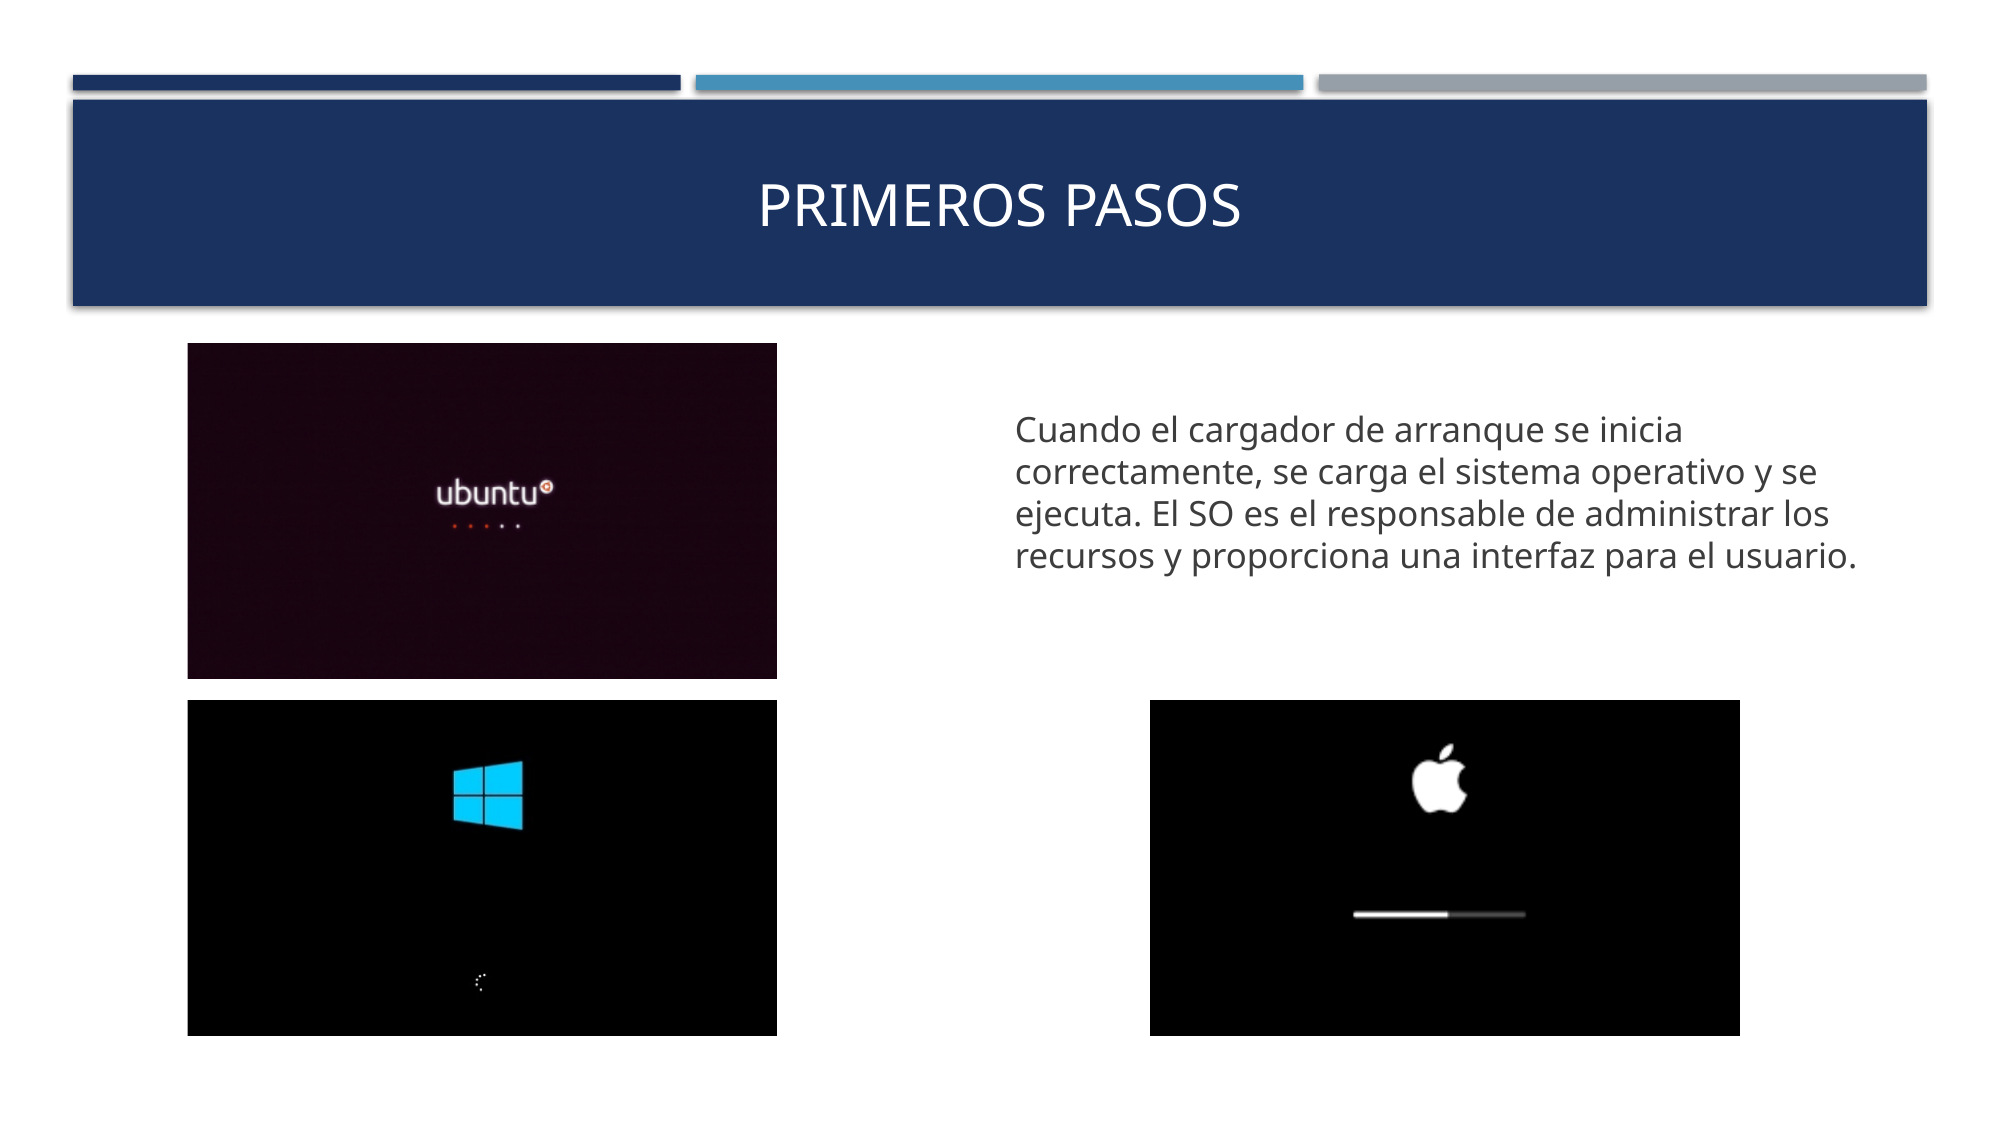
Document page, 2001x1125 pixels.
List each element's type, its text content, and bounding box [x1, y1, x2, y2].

title Primeros pasos [95, 83, 1905, 246]
picture [187, 343, 778, 680]
picture [1149, 700, 1740, 1037]
text_box Cuando el cargador de arranque se inicia correctamente, se carga el sistema operativo y se ejecuta. El SO es el responsable de administrar los recursos y proporciona una interfaz para el usuario. [999, 400, 1890, 622]
picture [187, 700, 778, 1037]
